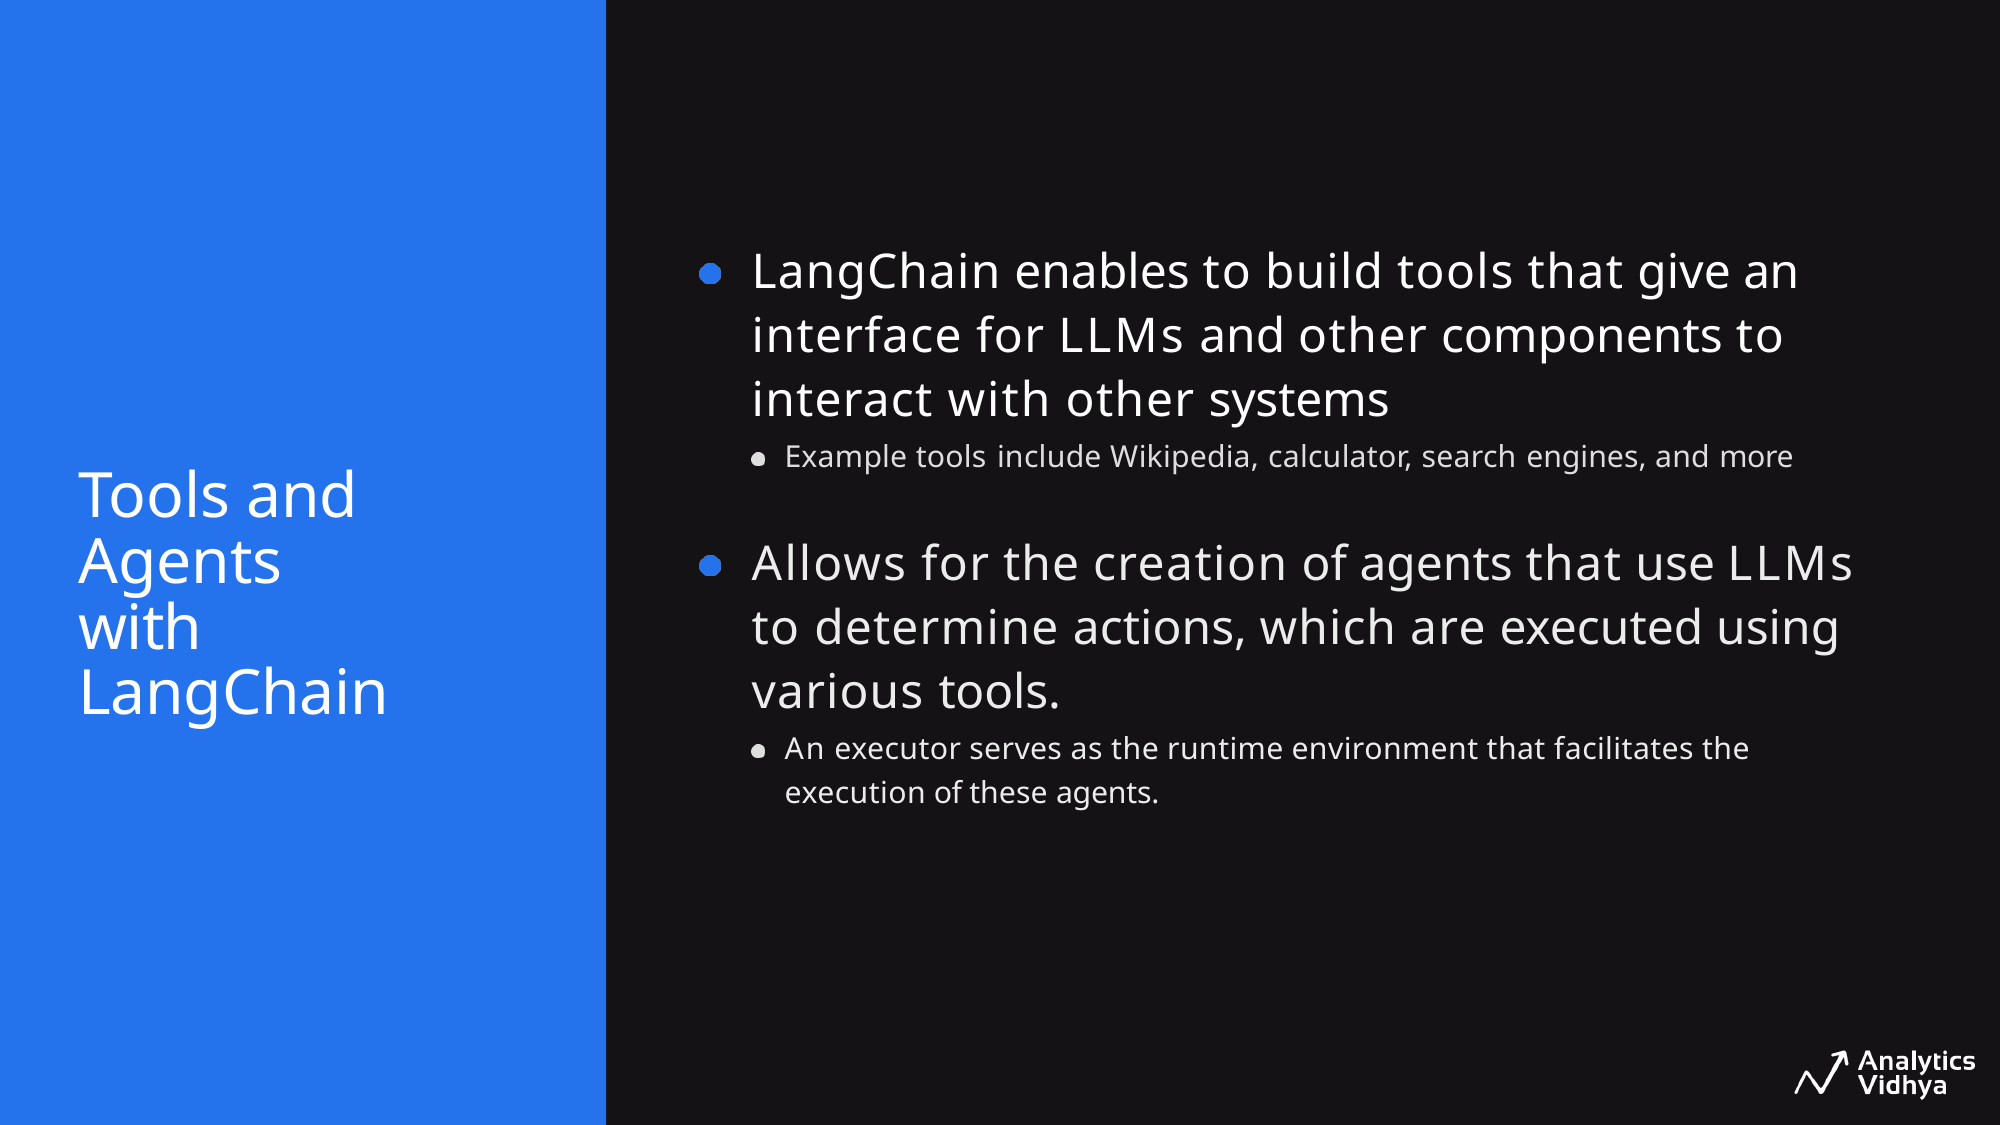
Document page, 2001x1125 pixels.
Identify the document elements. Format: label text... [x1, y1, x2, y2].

text_box Tools and Agents with LangChain [76, 452, 409, 728]
picture [699, 262, 721, 284]
text_box Allows for the creation of agents that use LLMs to determine actions, which are executed using various tools. An executor serves as the runtime environment that facilitates the execution of these agents. [749, 524, 1893, 810]
picture [1791, 1048, 1977, 1102]
title LangChain enables to build tools that give an interface for LLMs and other components to interact with other systems Example tools include Wikipedia, calculator, search engines, and more [749, 232, 1901, 474]
text_box [0, 0, 607, 1125]
picture [699, 555, 721, 577]
picture [751, 744, 765, 759]
picture [751, 452, 765, 467]
